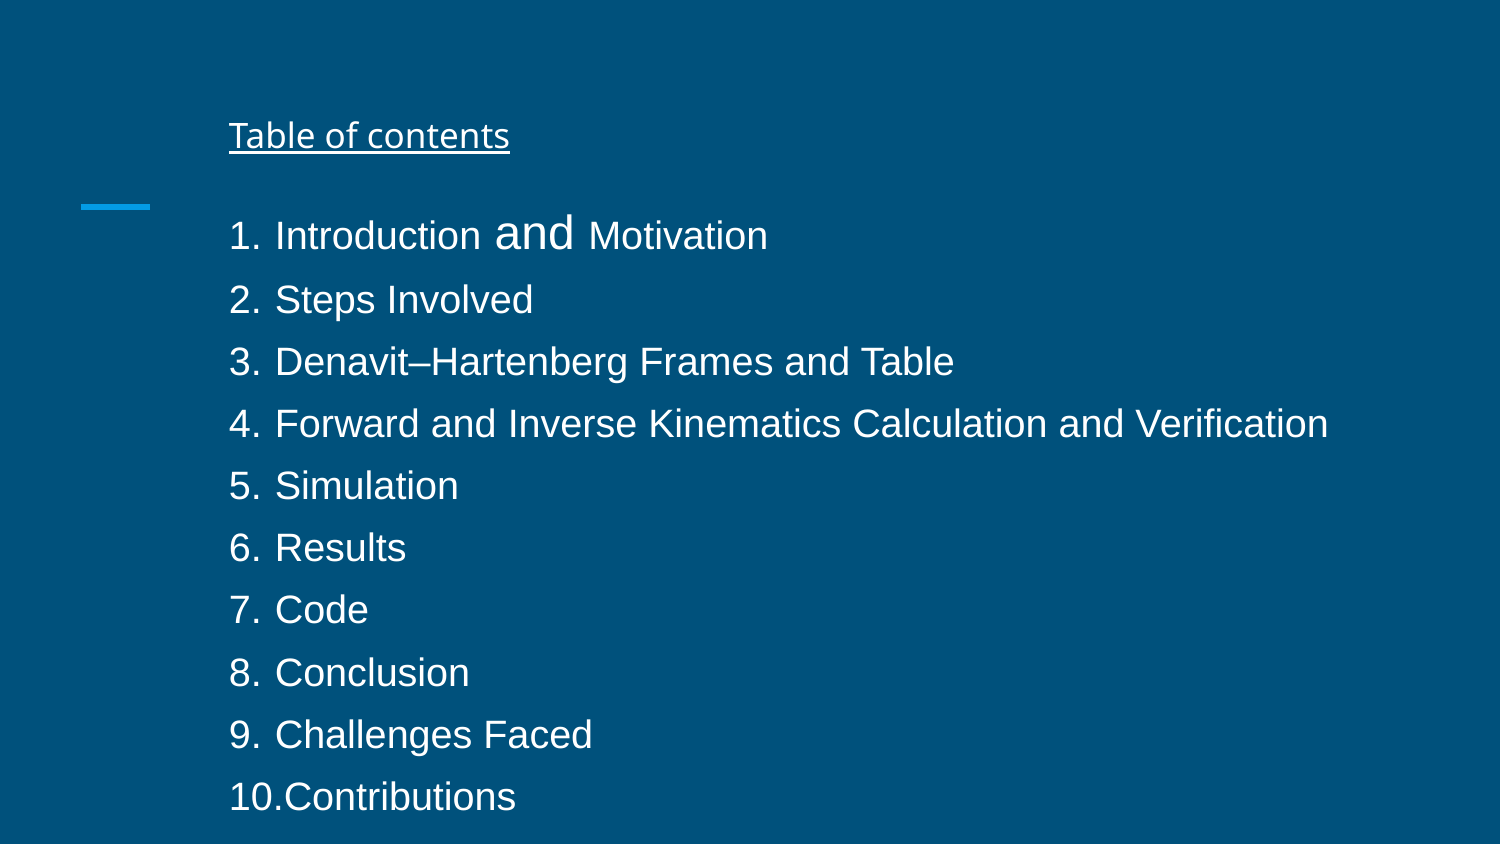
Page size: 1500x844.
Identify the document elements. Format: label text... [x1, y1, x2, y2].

list Introduction and Motivation Steps Involved Denavit–Hartenberg Frames and Table Forward and Inverse Kinematics Calculation and Verification Simulation Results Code Conclusion Challenges Faced Contributions [213, 185, 1368, 819]
title Table of contents [213, 98, 1368, 171]
